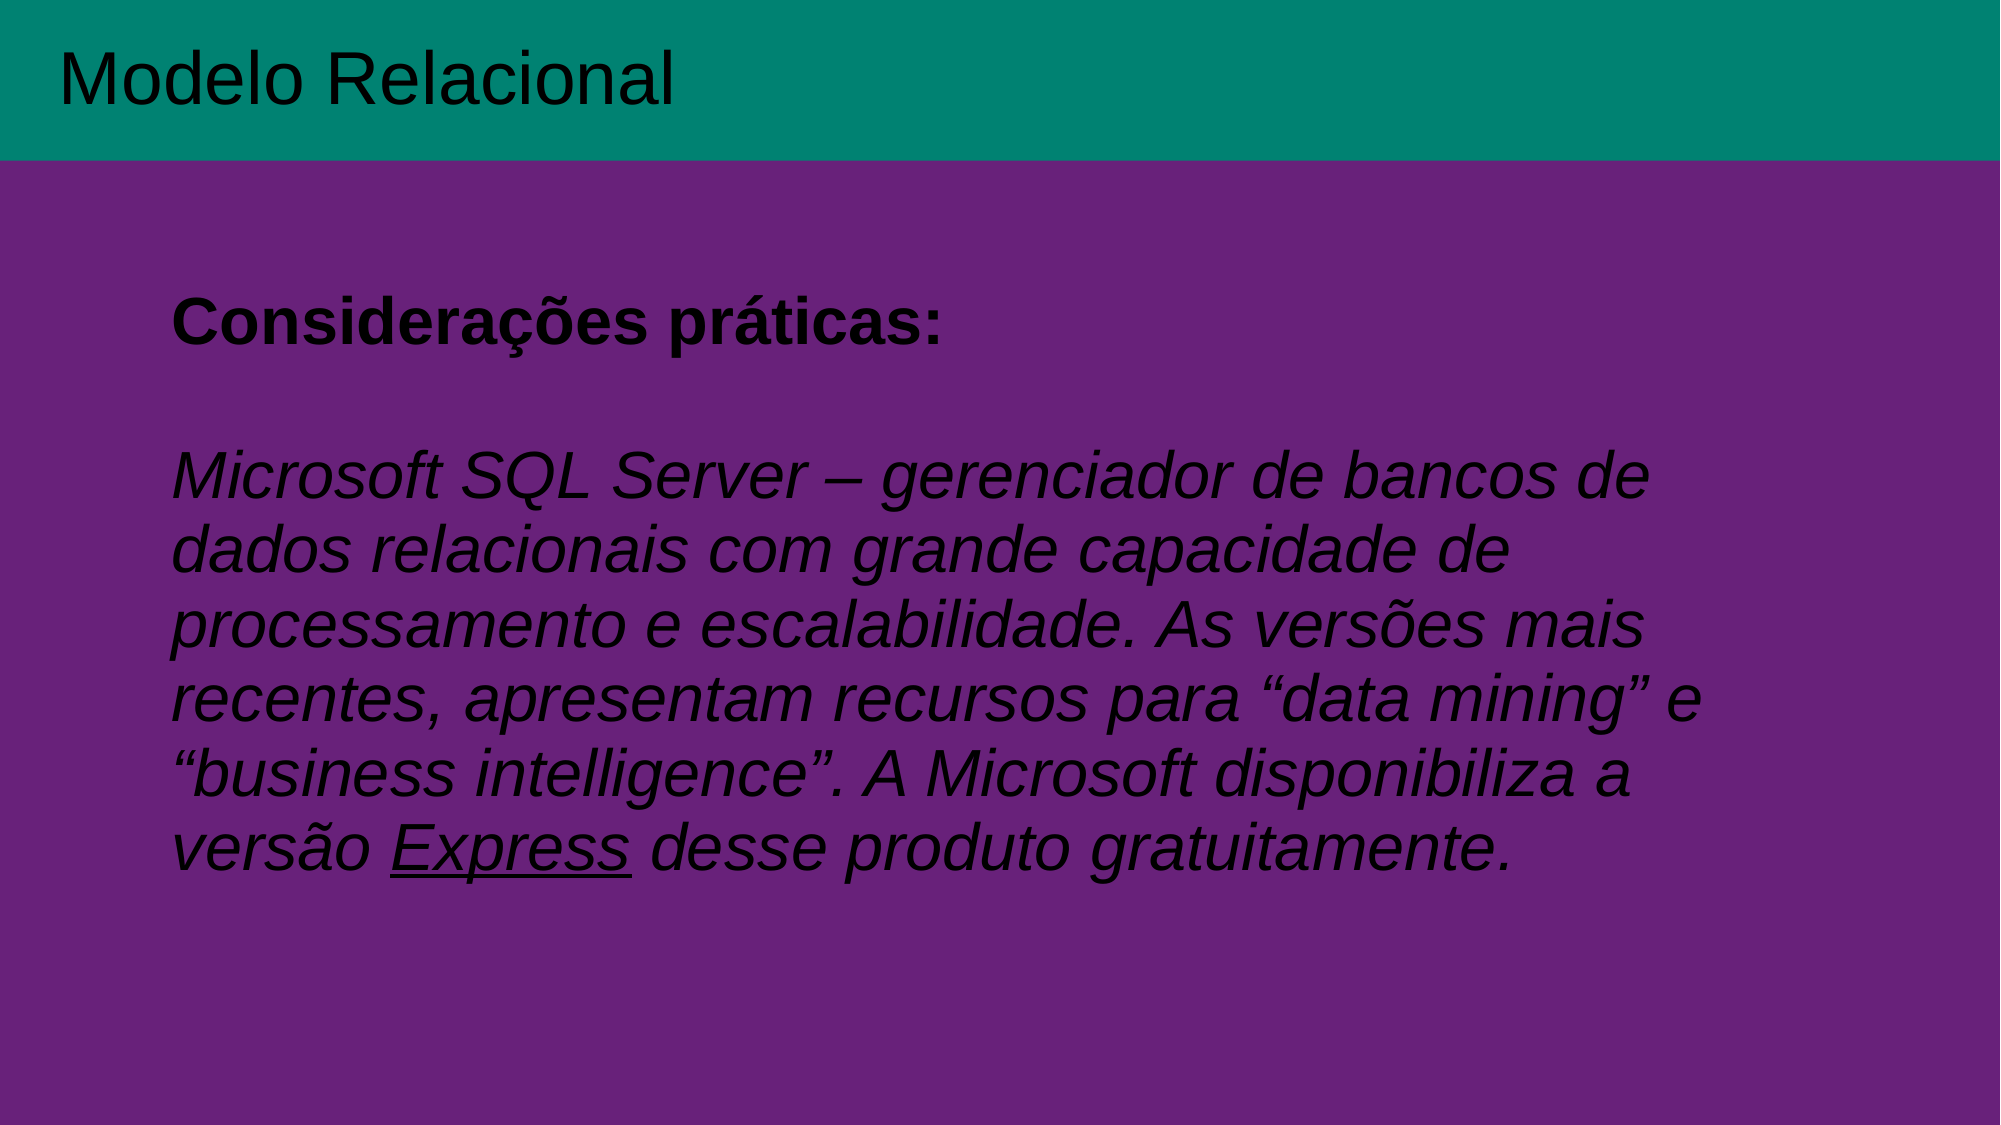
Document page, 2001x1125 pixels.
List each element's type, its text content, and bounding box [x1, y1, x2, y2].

text_box Considerações práticas: Microsoft SQL Server – gerenciador de bancos de dados relacionais com grande capacidade de processamento e escalabilidade. As versões mais recentes, apresentam recursos para “data mining” e “business intelligence”. A Microsoft disponibiliza a versão Express desse produto gratuitamente. [156, 277, 1778, 893]
text_box Modelo Relacional [0, 0, 2000, 161]
